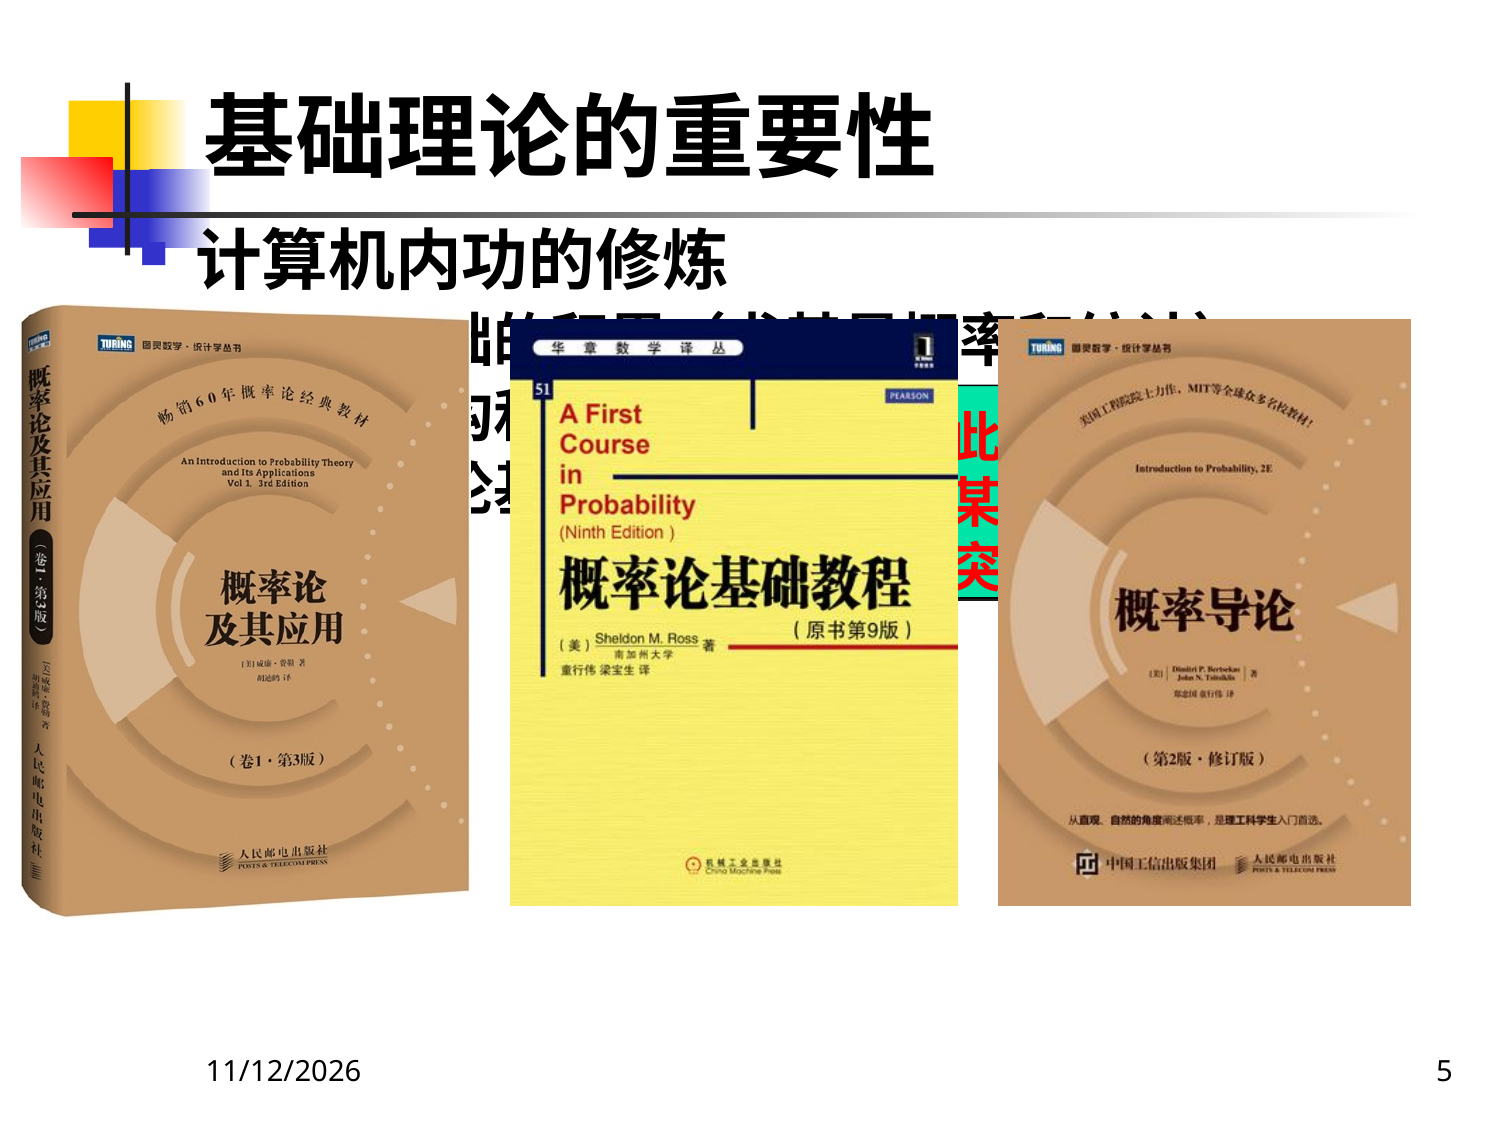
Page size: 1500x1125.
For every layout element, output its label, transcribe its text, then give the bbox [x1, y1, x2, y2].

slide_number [190, 1024, 504, 1100]
picture [510, 318, 959, 907]
slide_number 5 [1155, 1024, 1468, 1100]
text_box 计算机内功的修炼 数学基础的积累（尤其是概率和统计） 数据结构和算法基础的积累 计算理论基础的积累 [123, 219, 1446, 959]
text_box 基础理论的重要性 [188, 70, 1294, 197]
picture [997, 318, 1411, 907]
text_box 在此基础上寻找某一个点作为突破 [963, 385, 992, 598]
picture [17, 304, 472, 920]
